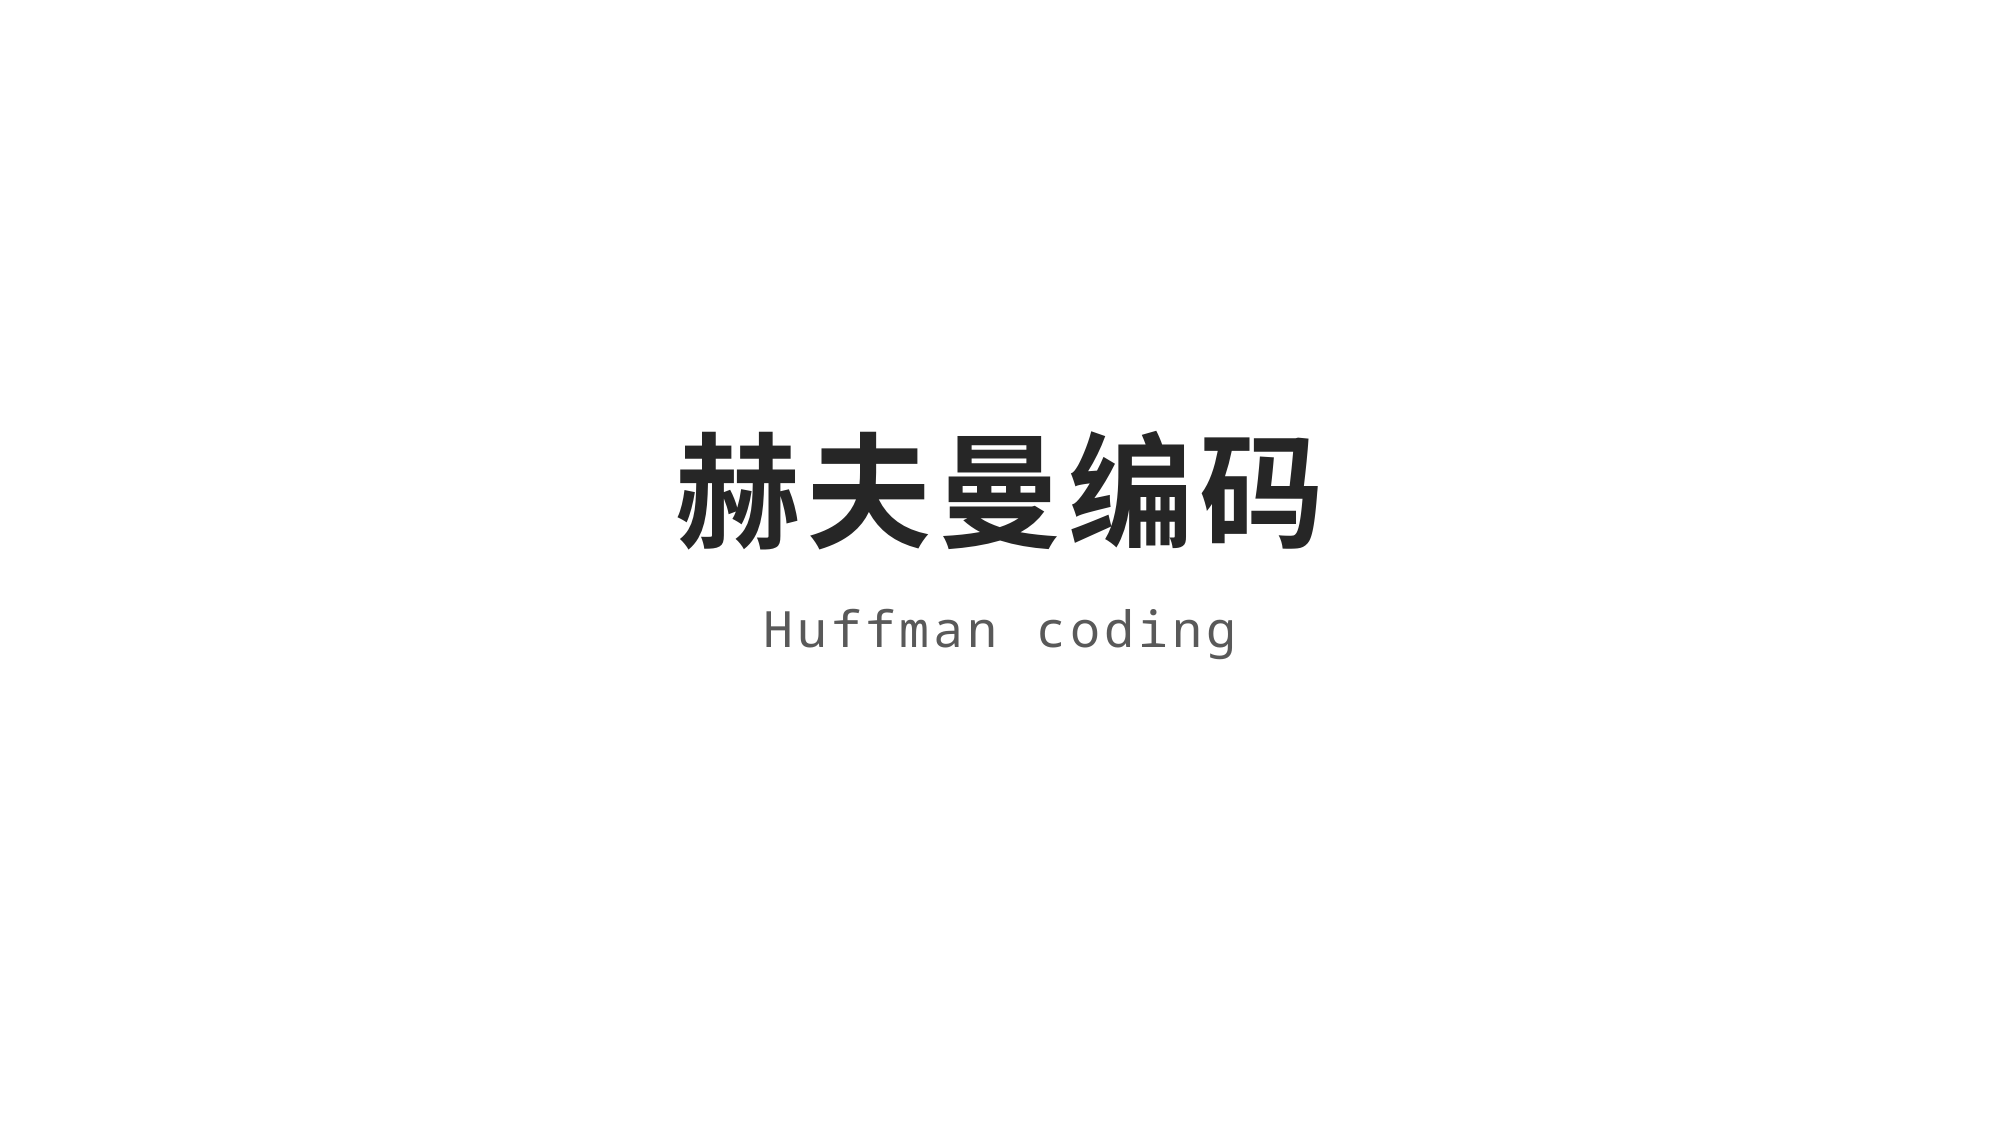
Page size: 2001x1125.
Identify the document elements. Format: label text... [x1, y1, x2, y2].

title 赫夫曼编码 [196, 149, 1805, 572]
subtitle Huffman coding [196, 584, 1805, 826]
